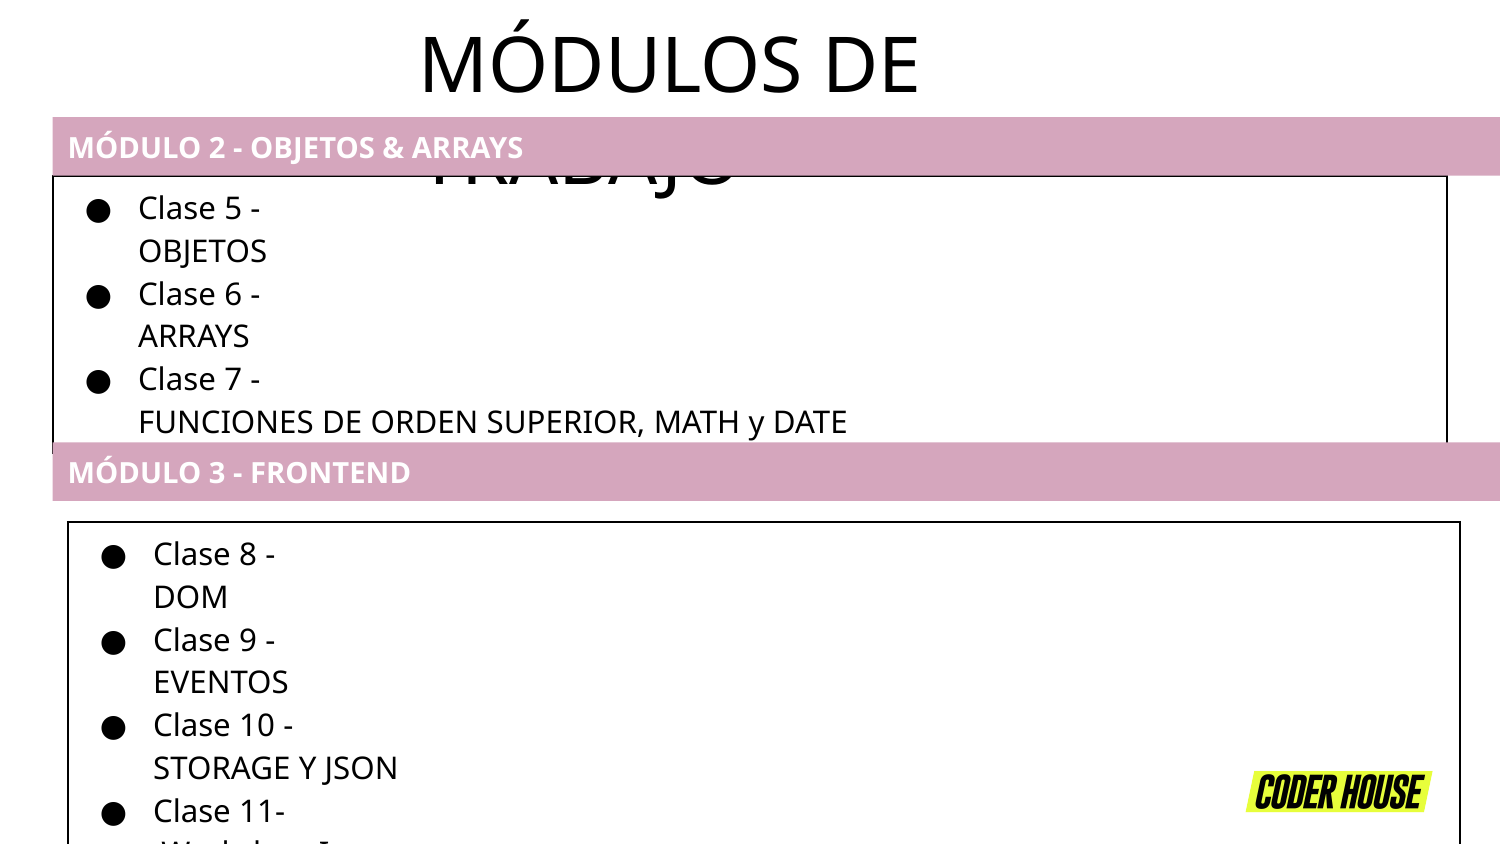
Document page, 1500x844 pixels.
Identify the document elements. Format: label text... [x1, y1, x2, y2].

picture [1241, 764, 1437, 819]
table_header Clase 5 - OBJETOS Clase 6 - ARRAYS Clase 7 - FUNCIONES DE ORDEN SUPERIOR, MATH y DATE [54, 177, 1446, 442]
table_header Clase 8 - DOM Clase 9 - EVENTOS Clase 10 - STORAGE Y JSON Clase 11- Workshop I [69, 523, 1459, 844]
text_box MÓDULO 3 - FRONTEND [52, 442, 1500, 501]
text_box MÓDULOS DE TRABAJO [403, 0, 1096, 108]
text_box MÓDULO 2 - OBJETOS & ARRAYS [52, 117, 1500, 176]
